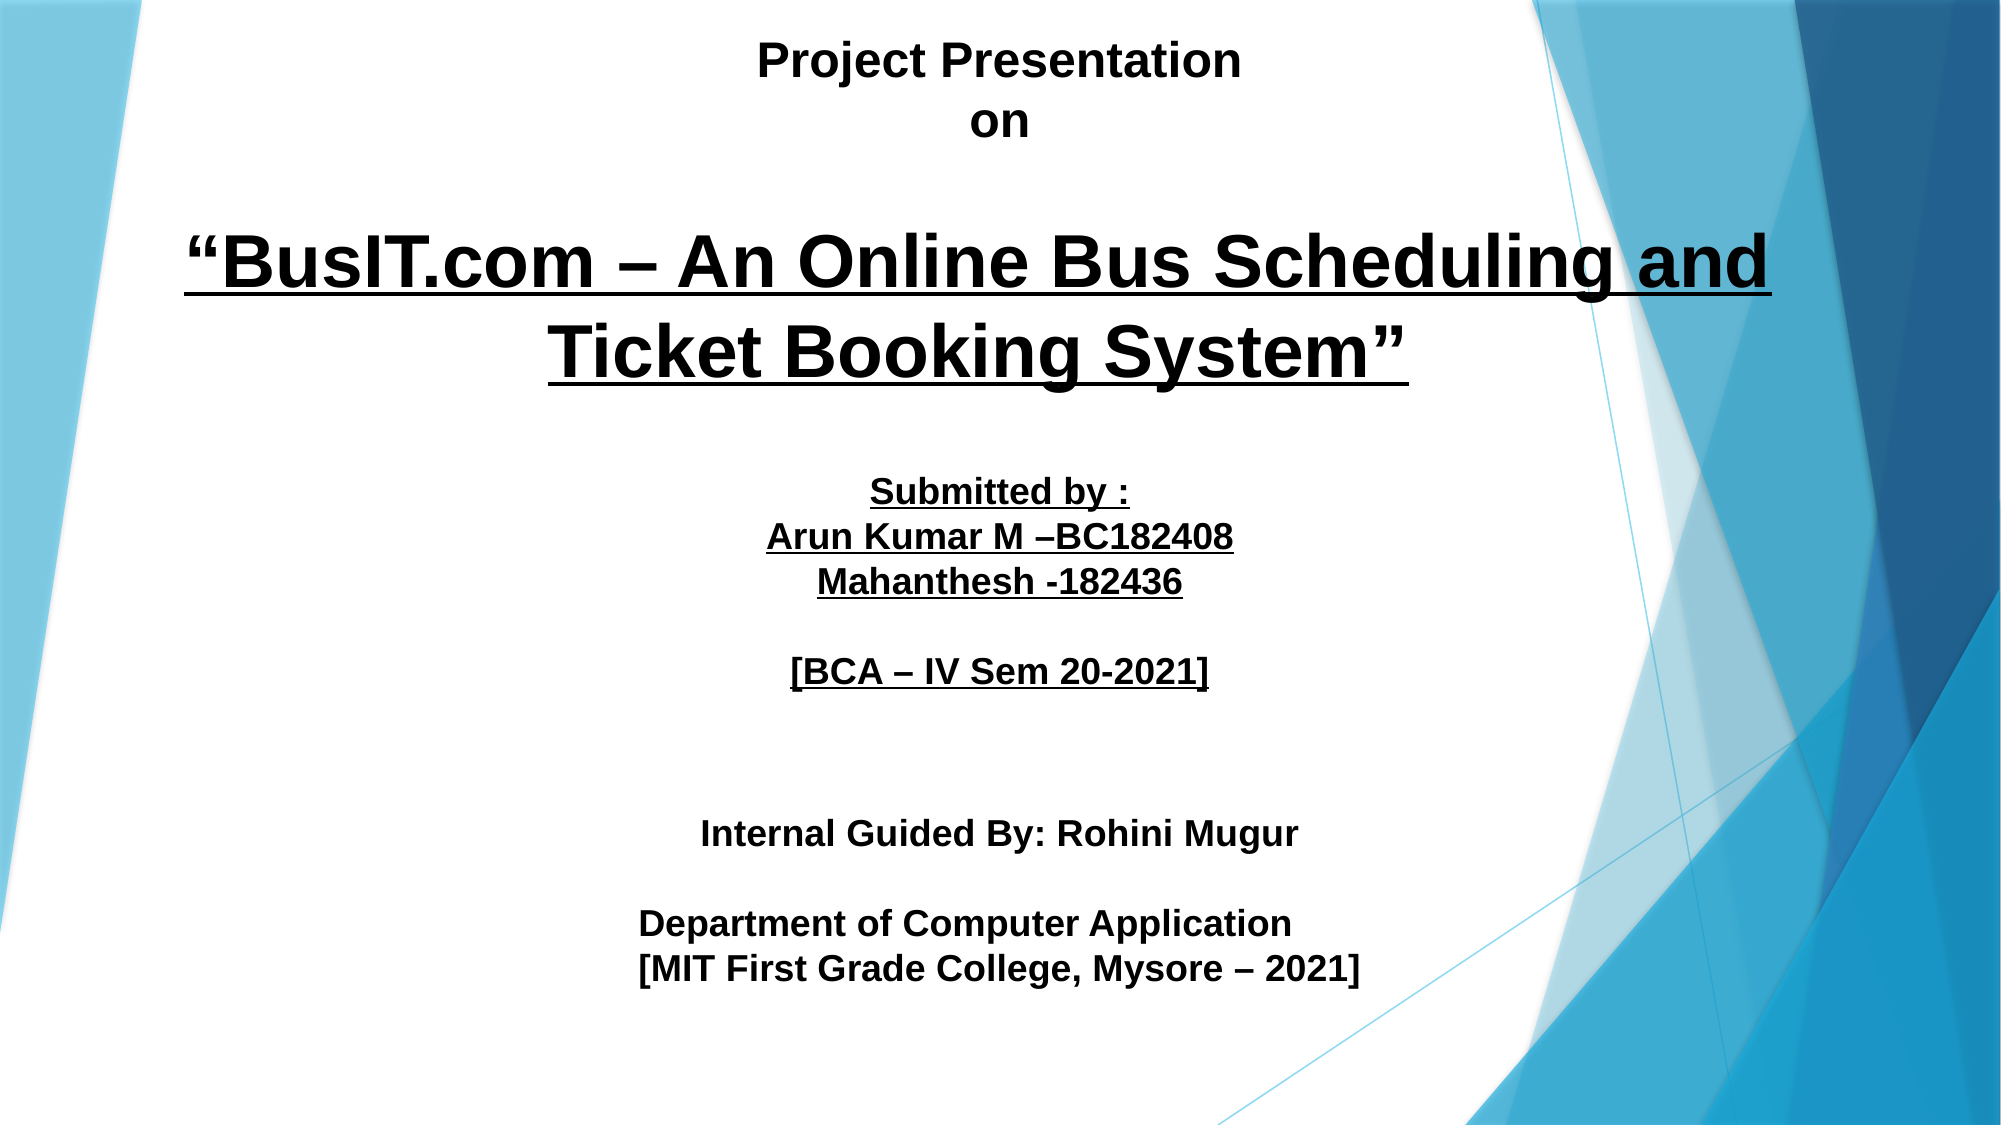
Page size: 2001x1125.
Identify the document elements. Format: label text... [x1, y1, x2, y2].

title “BusIT.com – An Online Bus Scheduling and Ticket Booking System” [95, 156, 1861, 401]
text_box Project Presentation on [716, 20, 1284, 156]
text_box Internal Guided By: Rohini Mugur Department of Computer Application [MIT First Grade College, Mysore – 2021] [623, 801, 1377, 997]
text_box Submitted by : Arun Kumar M –BC182408 Mahanthesh -182436 [BCA – IV Sem 20-2021] [751, 459, 1249, 700]
